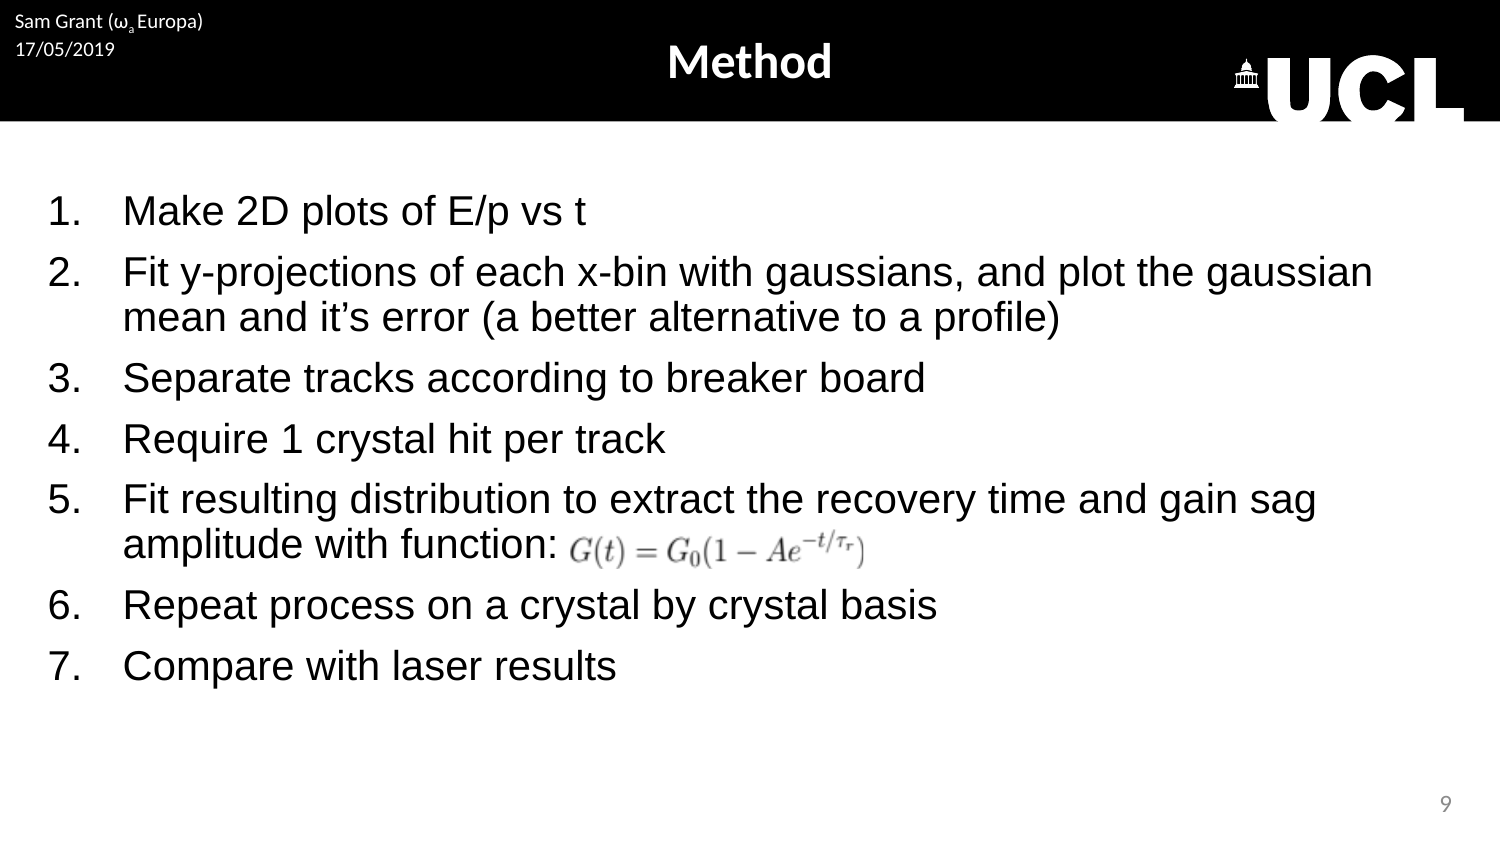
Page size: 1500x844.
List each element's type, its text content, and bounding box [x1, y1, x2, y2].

picture [569, 528, 864, 569]
text_box Method [509, 20, 991, 96]
list Make 2D plots of E/p vs t Fit y-projections of each x-bin with gaussians, and plot the gaussian mean and it’s error (a better alternative to a profile) Separate tracks according to breaker board Require 1 crystal hit per track Fit resulting distribution to extract the recovery time and gain sag amplitude with function: Repeat process on a crystal by crystal basis Compare with laser results [32, 182, 1454, 844]
picture [1234, 58, 1259, 88]
slide_number 8 [1129, 780, 1468, 826]
